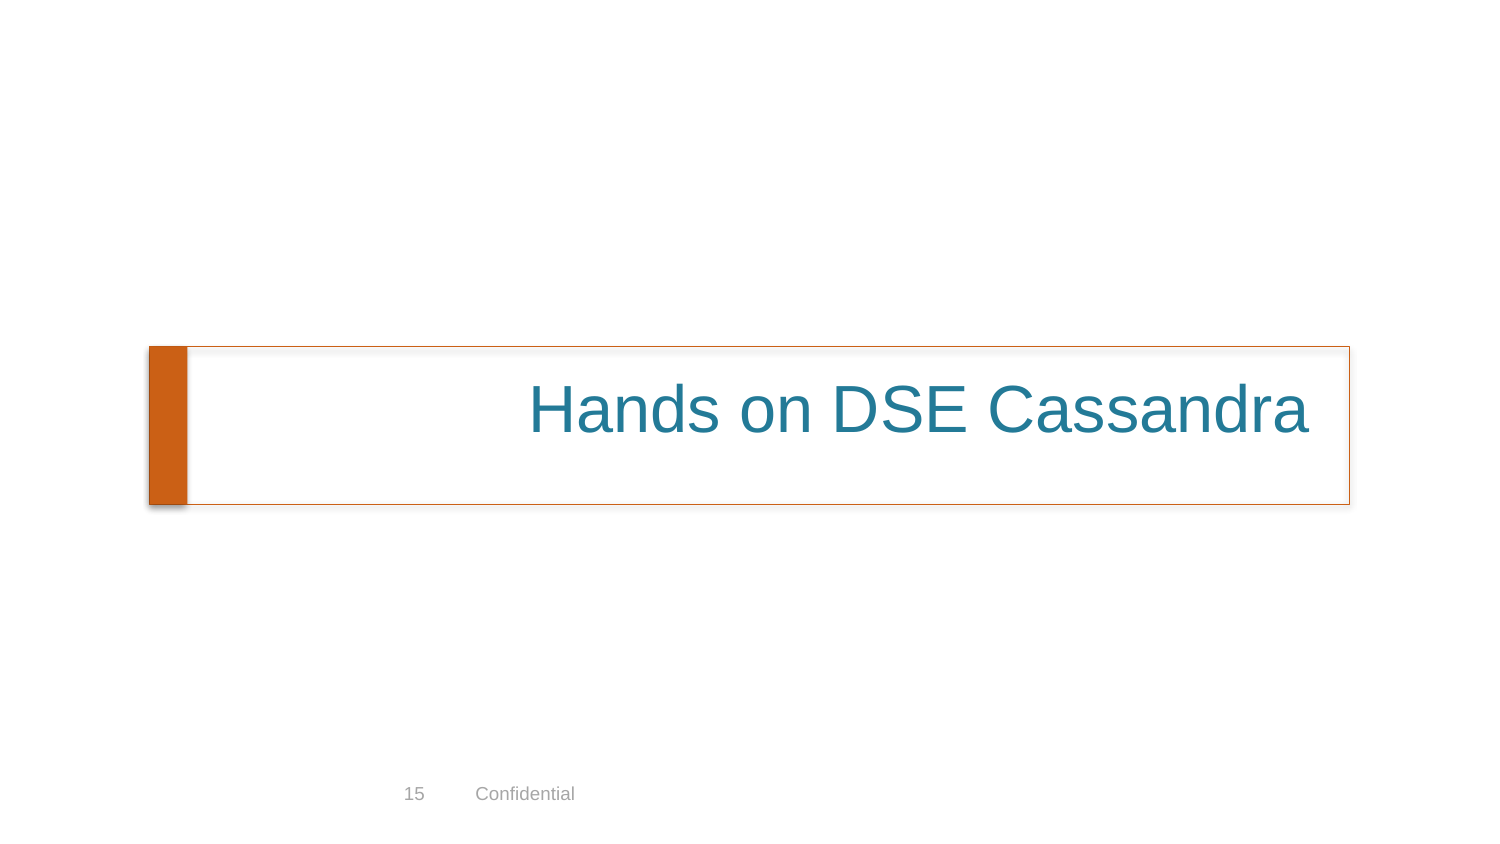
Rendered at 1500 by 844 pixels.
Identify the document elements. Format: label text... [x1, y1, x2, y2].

title Hands on DSE Cassandra [200, 365, 1325, 497]
slide_number 15 [175, 781, 425, 827]
footer Confidential [475, 781, 1046, 827]
